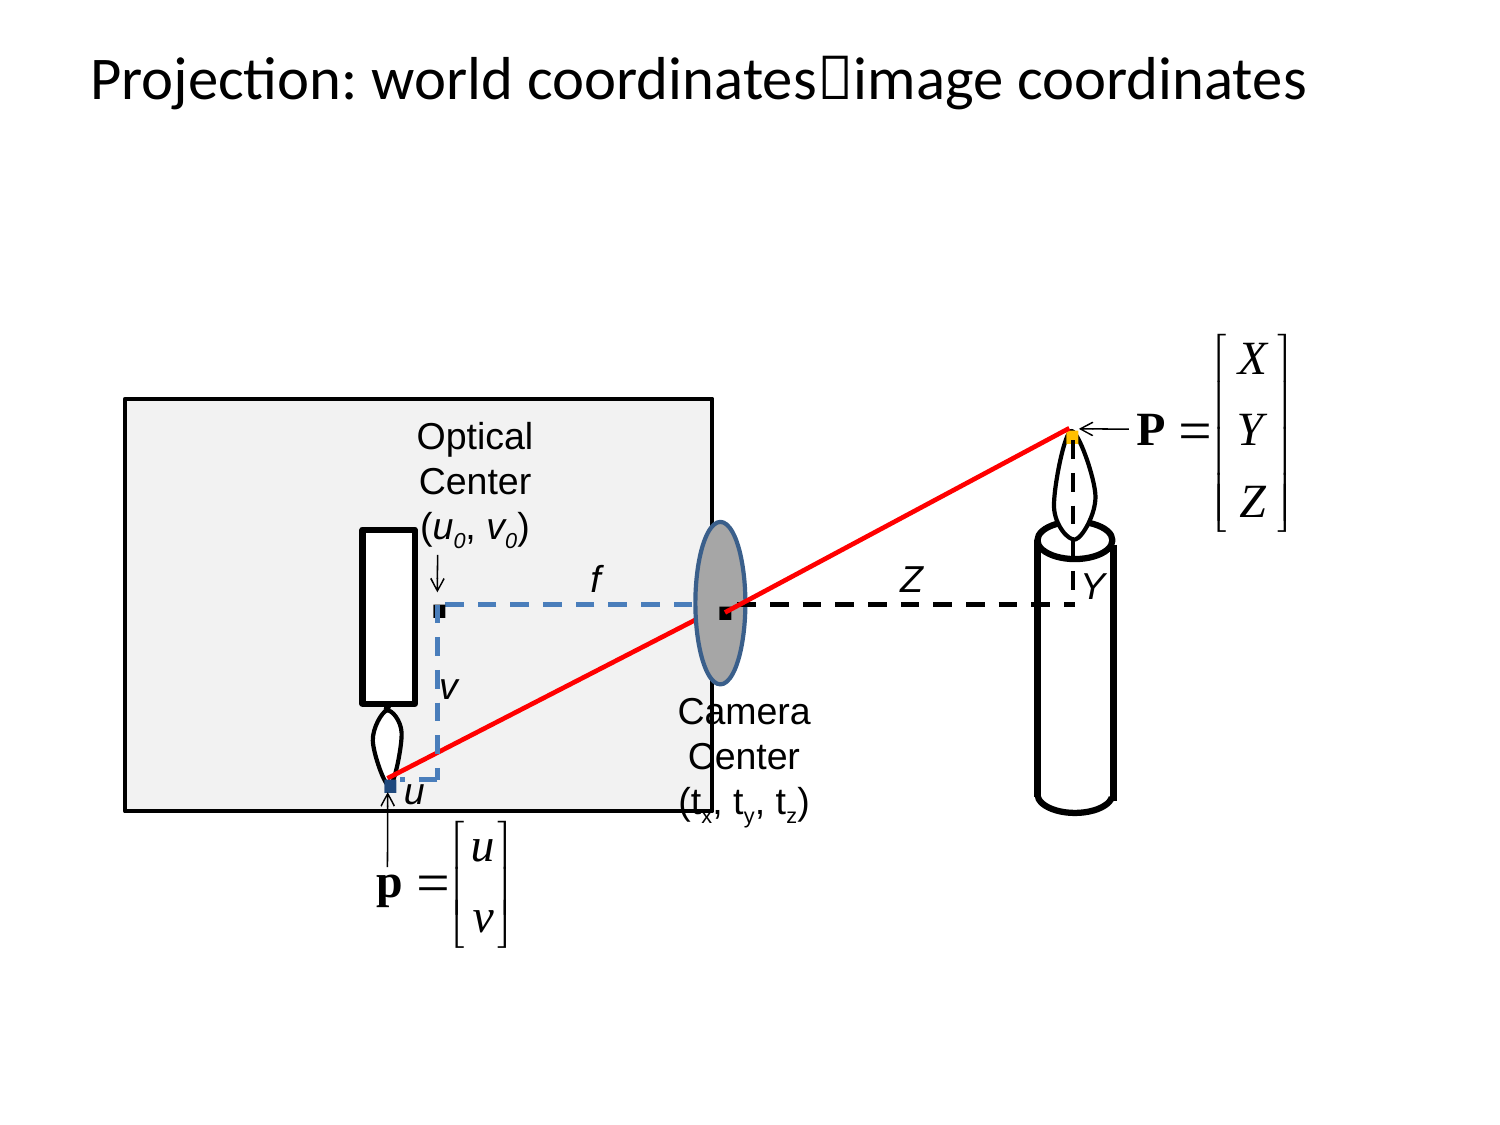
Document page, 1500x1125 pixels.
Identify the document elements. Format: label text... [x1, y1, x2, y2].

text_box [124, 312, 1305, 957]
title Projection: world coordinatesimage coordinates [74, 0, 1426, 151]
